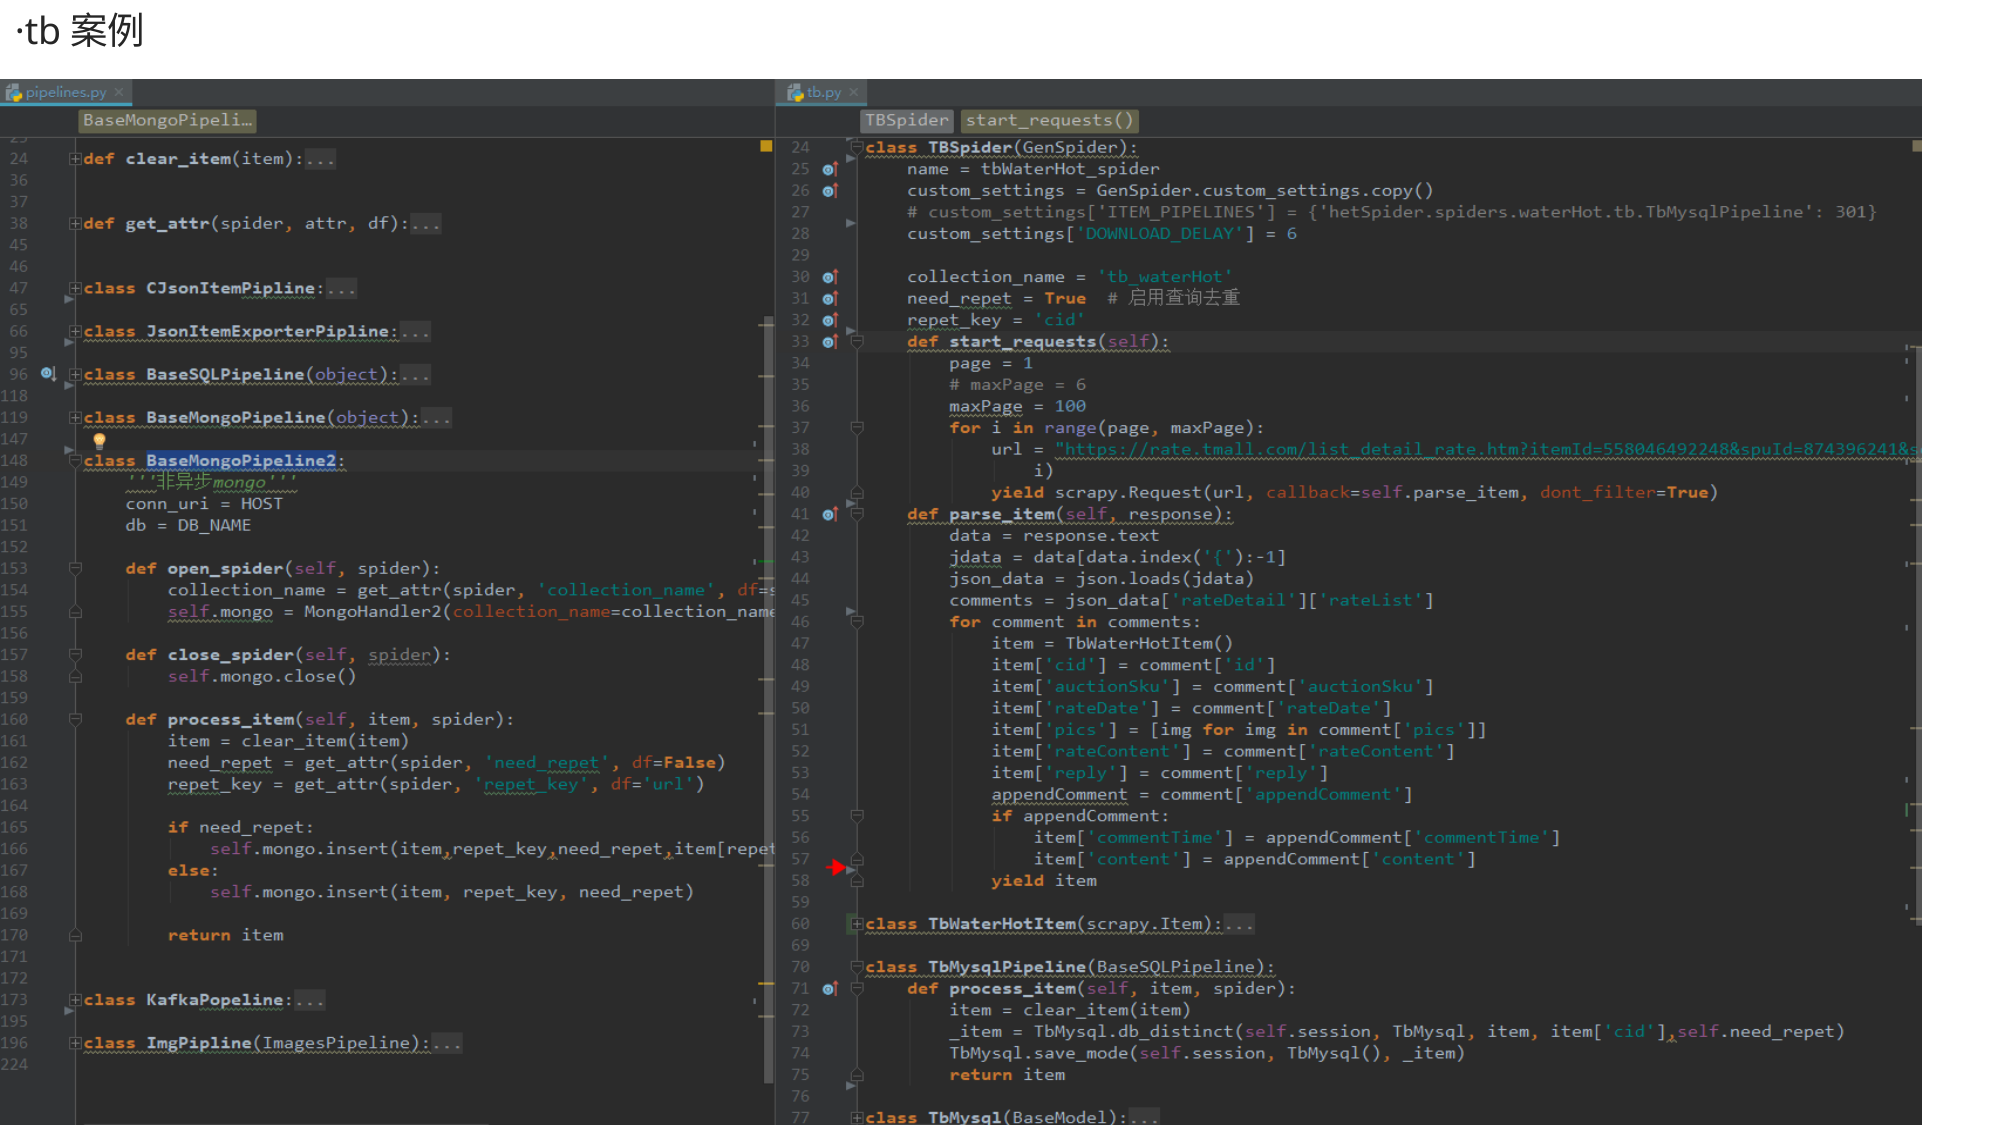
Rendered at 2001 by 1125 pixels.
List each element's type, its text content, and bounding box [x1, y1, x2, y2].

text_box ·tb案例 [0, 0, 1367, 79]
picture [0, 79, 1922, 1125]
